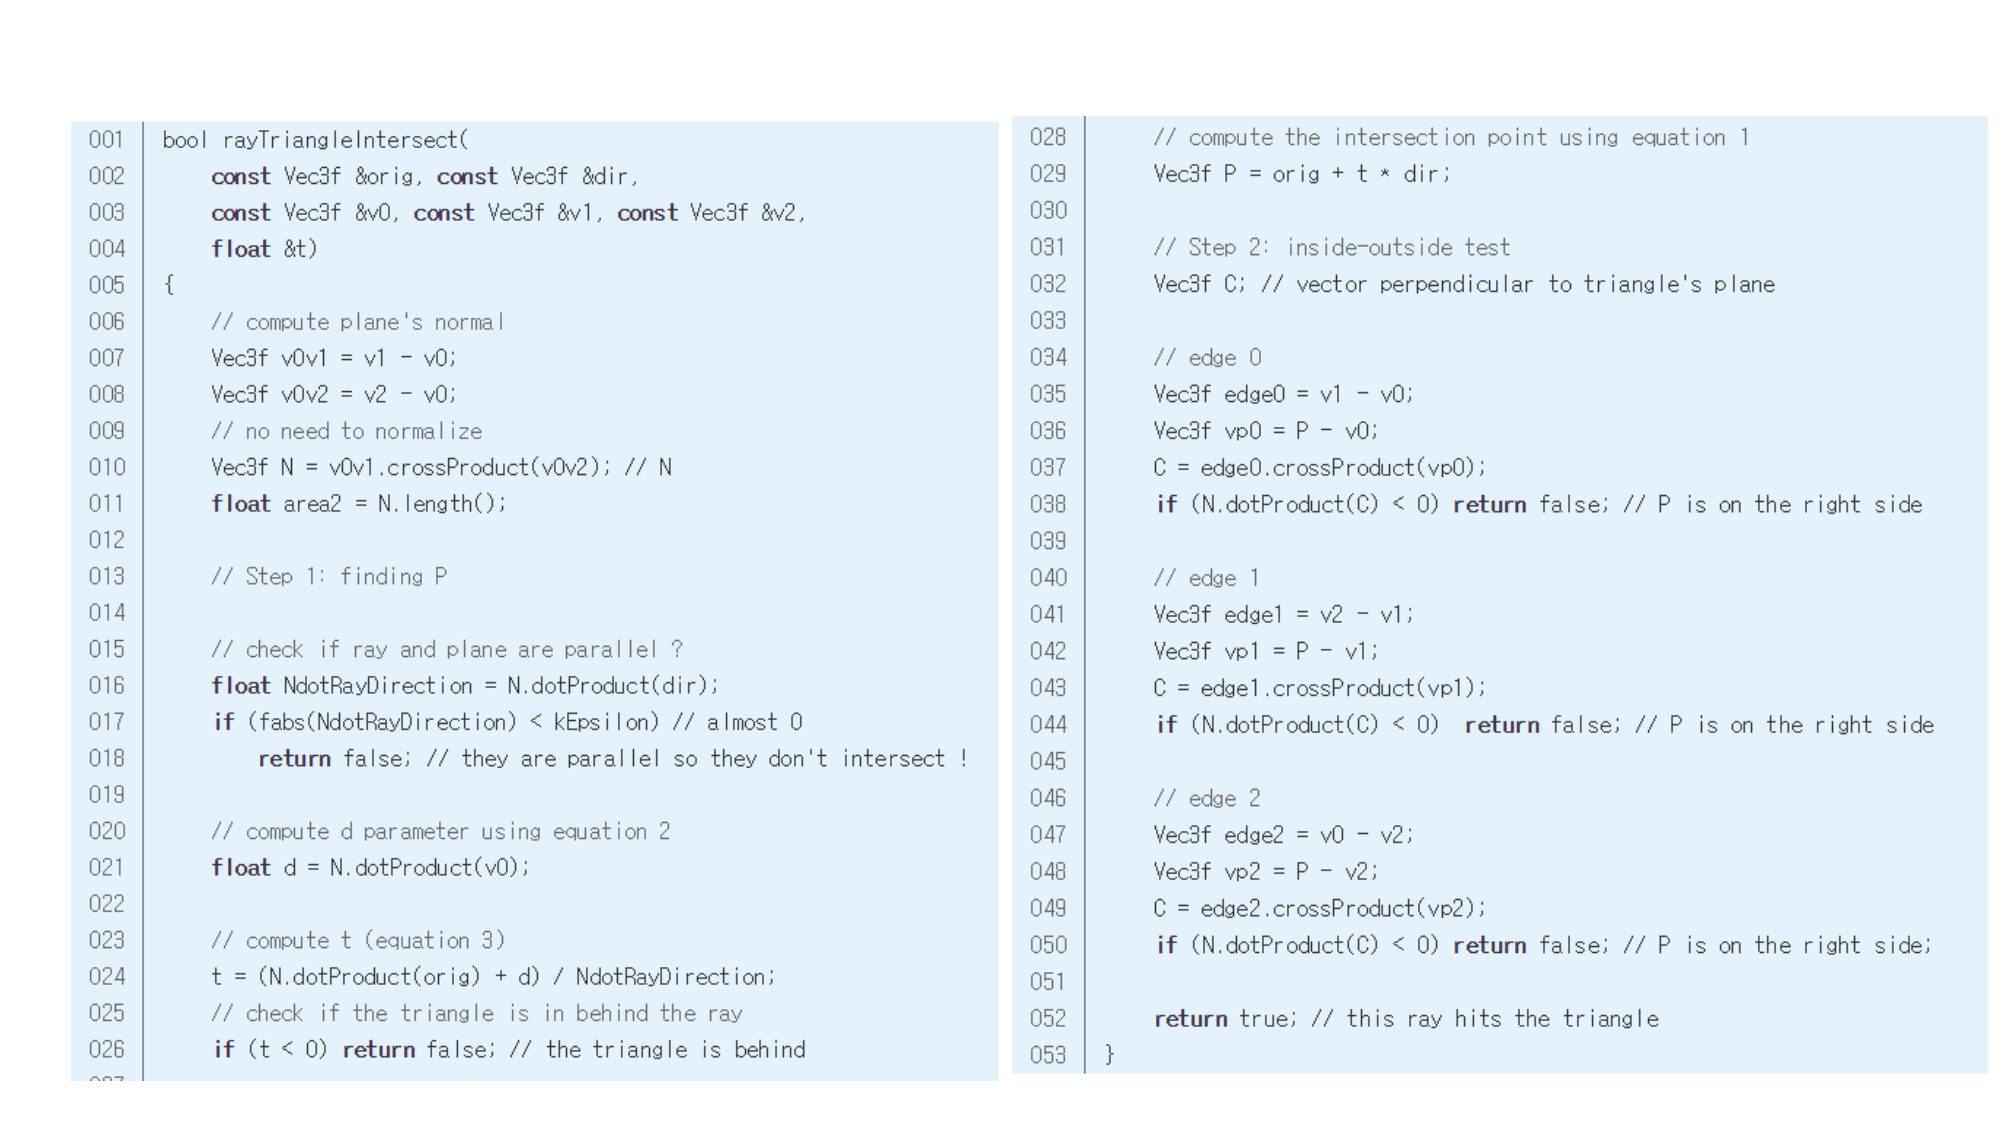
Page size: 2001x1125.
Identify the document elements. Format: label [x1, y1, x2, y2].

picture [64, 116, 1988, 1094]
